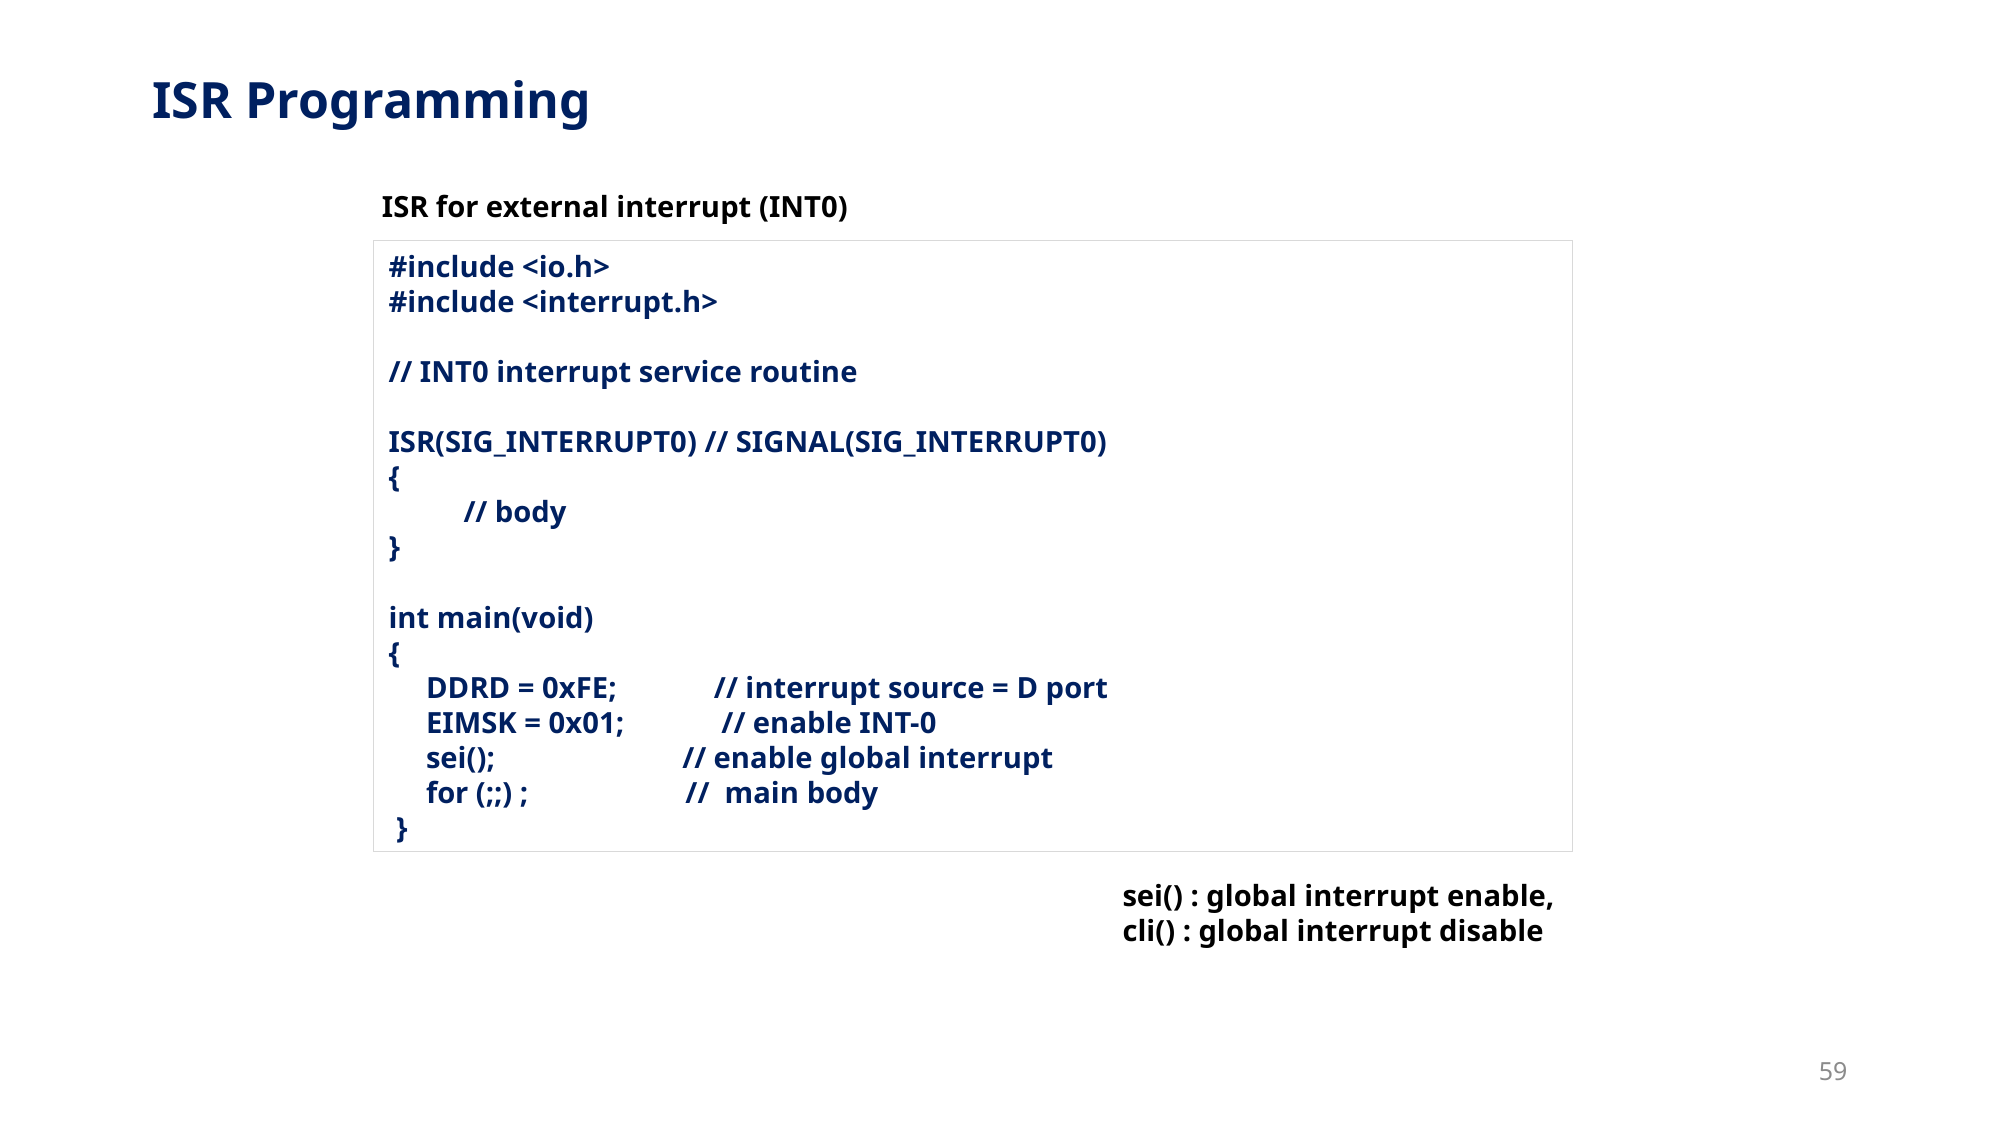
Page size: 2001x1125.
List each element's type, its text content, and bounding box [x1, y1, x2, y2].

text_box ISR for external interrupt (INT0) [367, 181, 864, 231]
text_box #include <io.h> #include <interrupt.h> // INT0 interrupt service routine ISR(SIG_INTERRUPT0) // SIGNAL(SIG_INTERRUPT0) { // body } int main(void) { DDRD = 0xFE; // interrupt source = D port EIMSK = 0x01; // enable INT-0 sei(); // enable global interrupt for (;;) ; // main body } [373, 240, 1573, 852]
title ISR Programming [137, 59, 1863, 146]
slide_number 59 [1412, 1042, 1863, 1103]
text_box sei() : global interrupt enable, cli() : global interrupt disable [1107, 869, 1578, 955]
